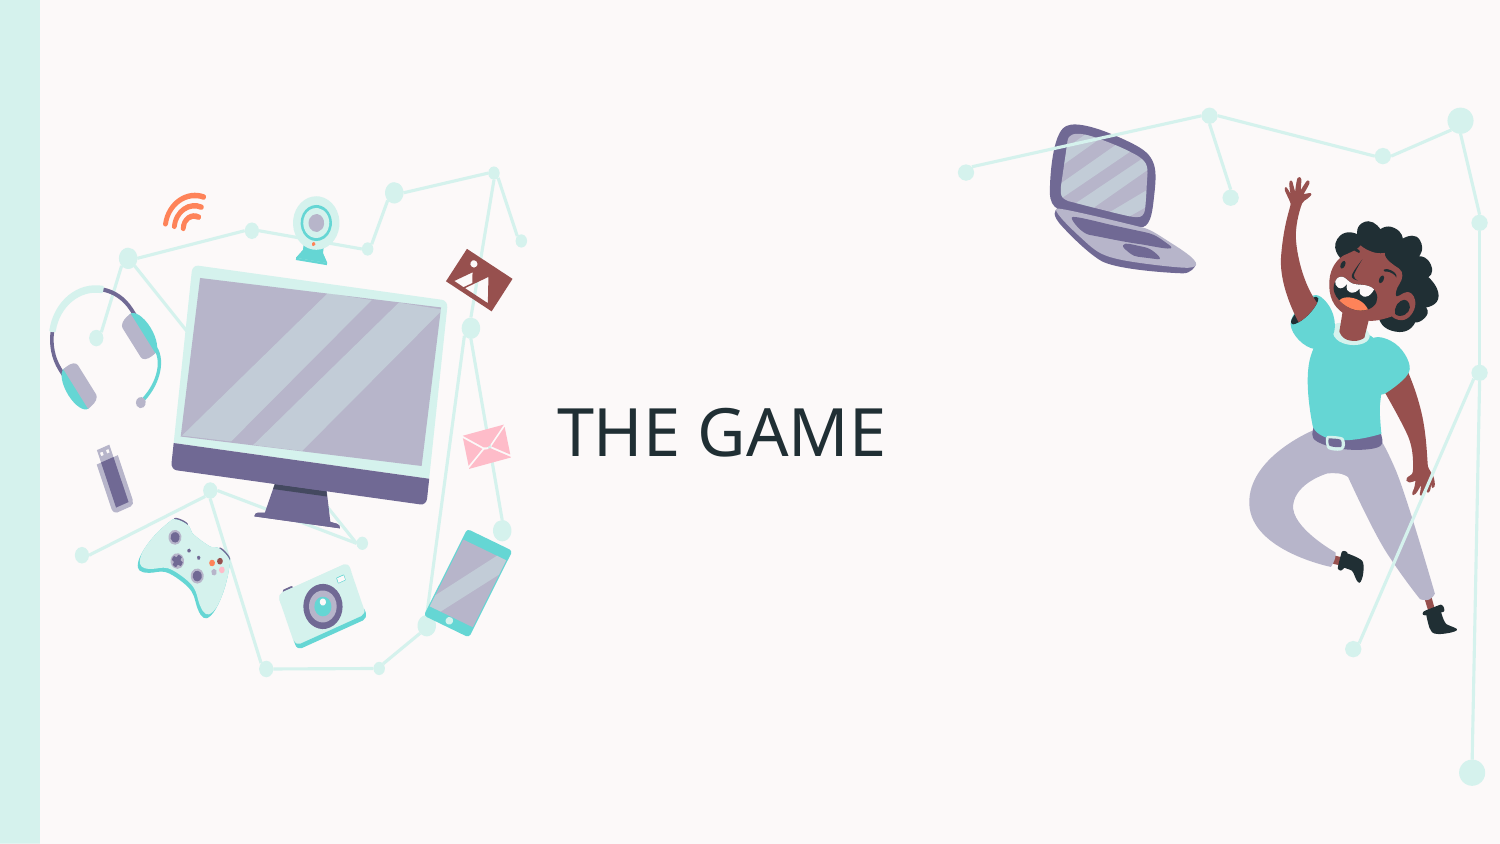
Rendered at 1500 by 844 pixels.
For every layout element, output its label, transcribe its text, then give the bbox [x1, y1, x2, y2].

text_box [74, 166, 528, 678]
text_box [137, 515, 232, 620]
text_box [170, 265, 448, 529]
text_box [957, 107, 1489, 787]
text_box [43, 279, 165, 413]
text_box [278, 563, 367, 650]
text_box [163, 190, 206, 230]
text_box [429, 529, 507, 638]
title THE GAME [542, 374, 952, 469]
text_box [291, 195, 342, 263]
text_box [96, 444, 134, 514]
